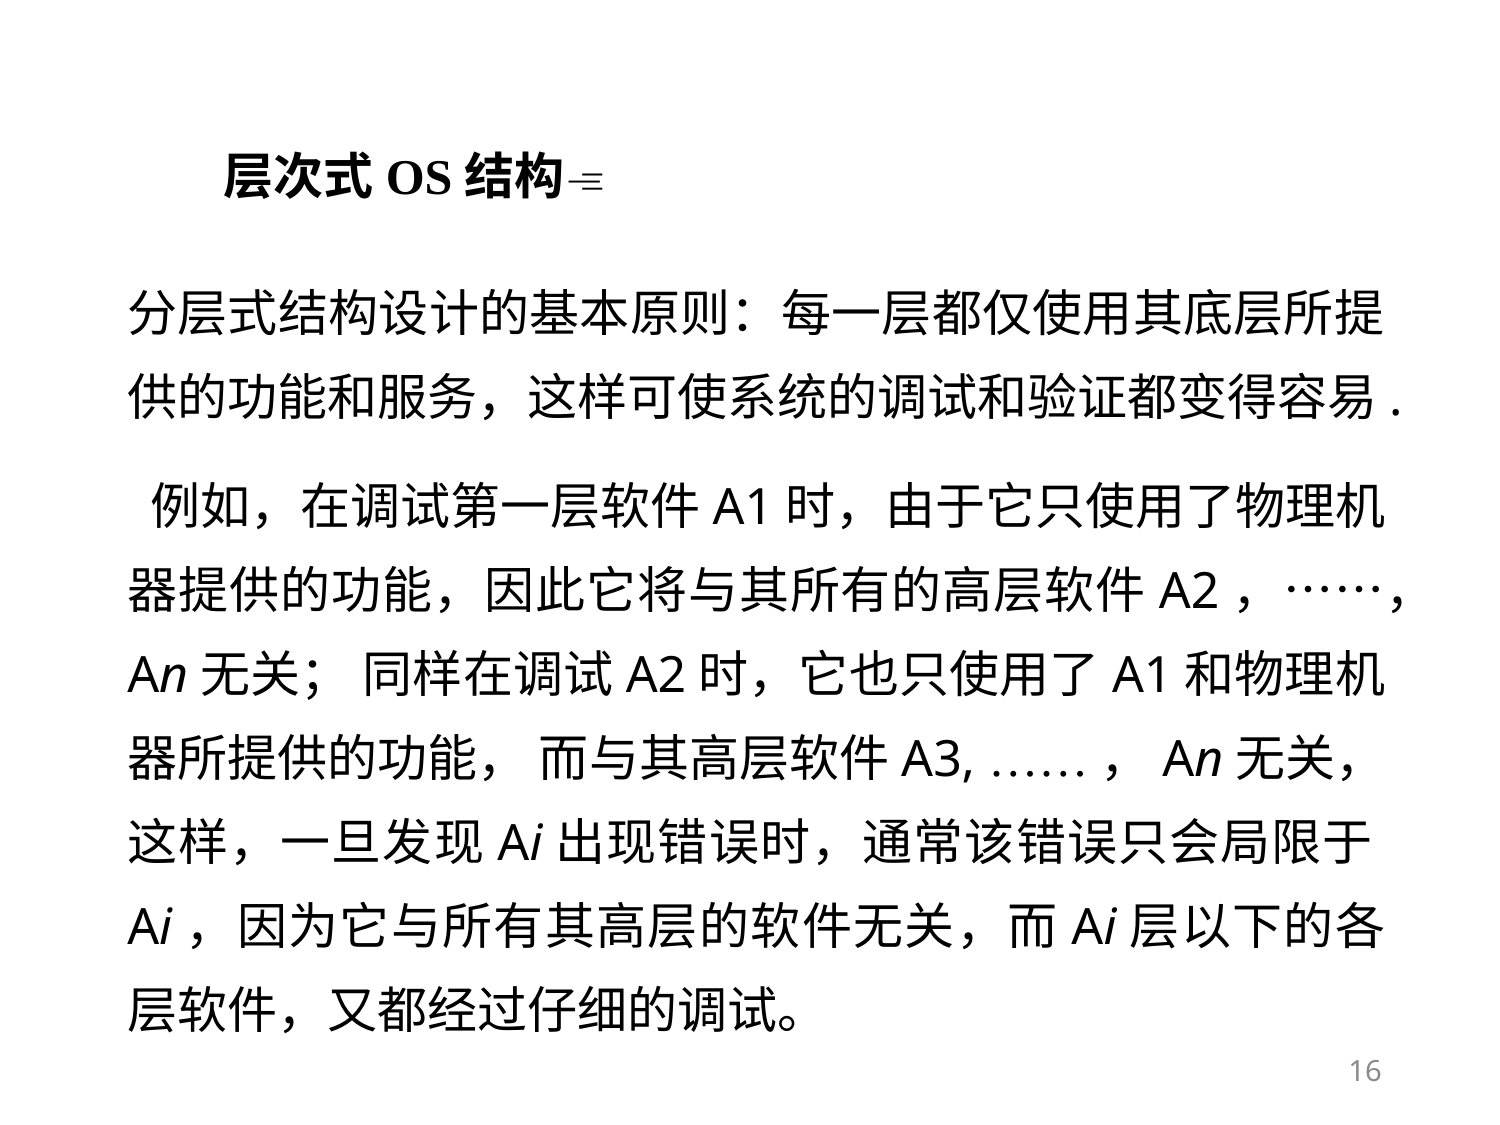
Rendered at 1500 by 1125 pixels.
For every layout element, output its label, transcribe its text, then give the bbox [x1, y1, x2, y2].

text_box 层次式OS结构 [209, 137, 631, 213]
slide_number 16 [1059, 1046, 1397, 1103]
text_box 分层式结构设计的基本原则：每一层都仅使用其底层所提供的功能和服务，这样可使系统的调试和验证都变得容易. 例如，在调试第一层软件A1时，由于它只使用了物理机器提供的功能，因此它将与其所有的高层软件A2，……，An无关； 同样在调试A2时，它也只使用了A1和物理机器所提供的功能， 而与其高层软件A3, ……，An无关，这样，一旦发现Ai出现错误时，通常该错误只会局限于Ai，因为它与所有其高层的软件无关，而Ai层以下的各层软件，又都经过仔细的调试。 [112, 249, 1400, 1046]
